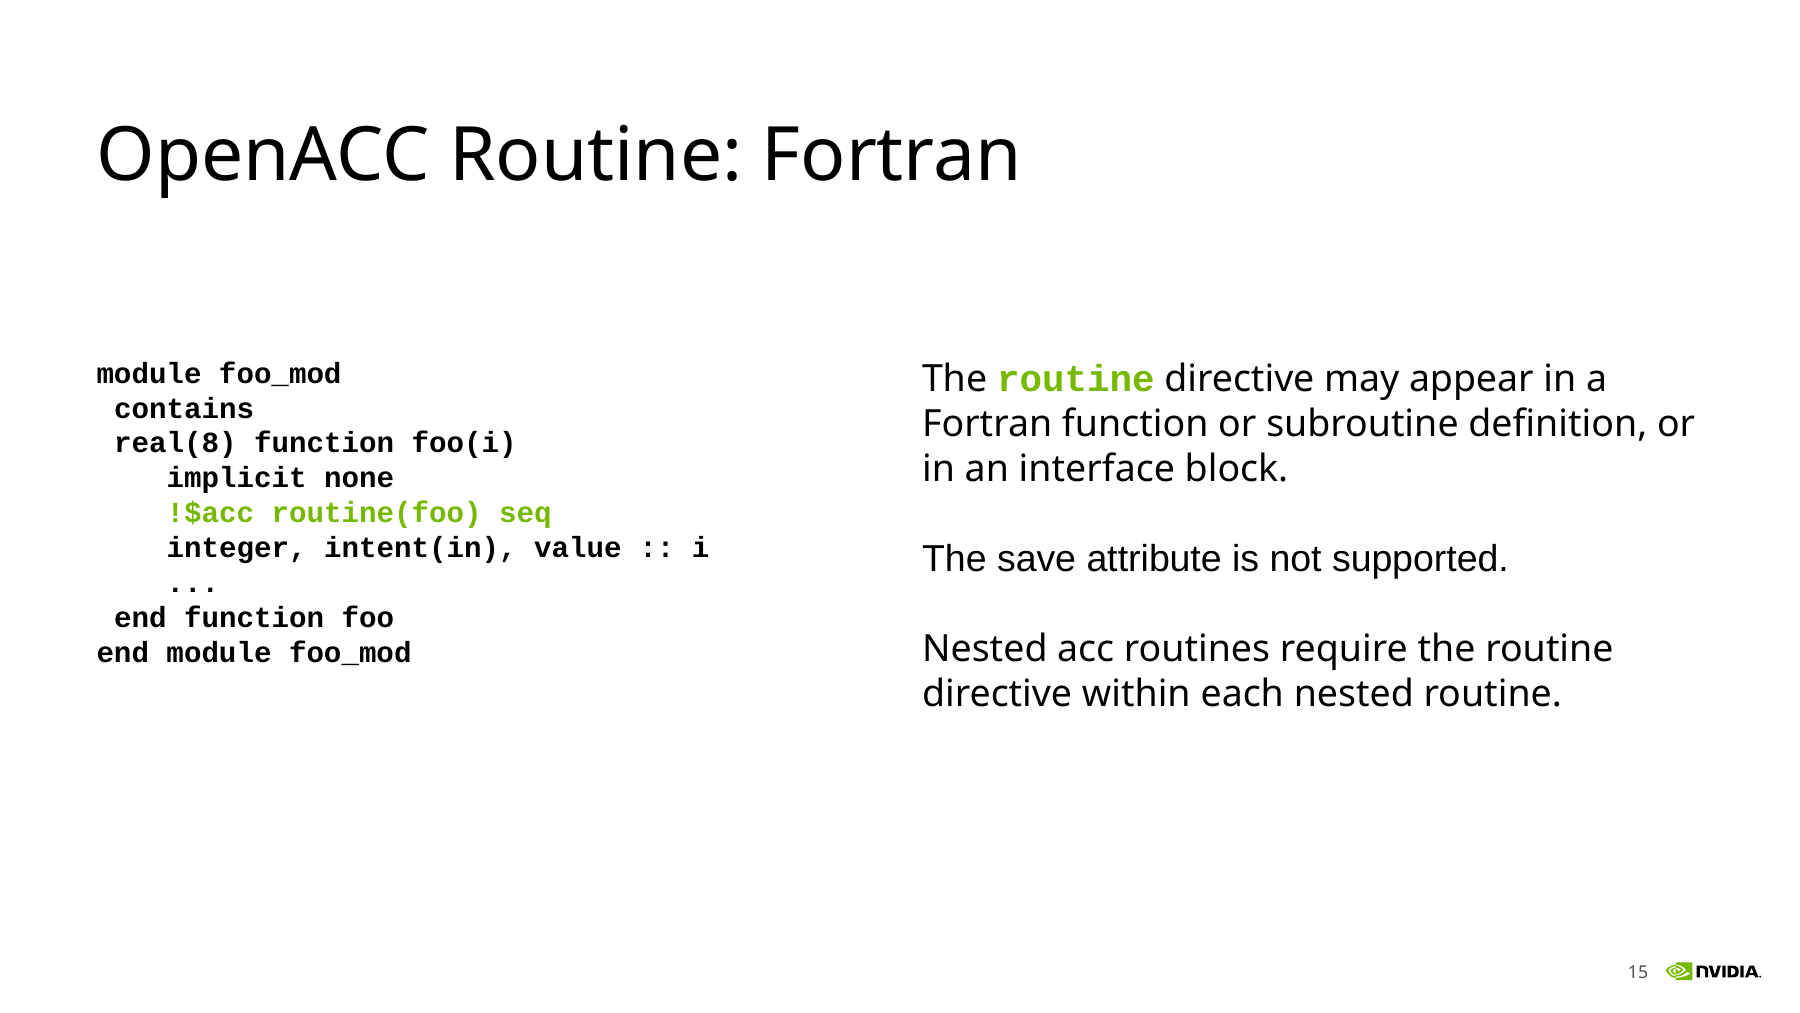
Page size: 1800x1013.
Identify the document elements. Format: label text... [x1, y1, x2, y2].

title OpenACC Routine: Fortran [81, 107, 1719, 205]
list The routine directive may appear in a Fortran function or subroutine definition, or in an interface block. The save attribute is not supported. Nested acc routines require the routine directive within each nested routine. [906, 346, 1719, 953]
list module foo_mod contains real(8) function foo(i) implicit none !$acc routine(foo) seq integer, intent(in), value :: i ... end function foo end module foo_mod [81, 346, 894, 953]
